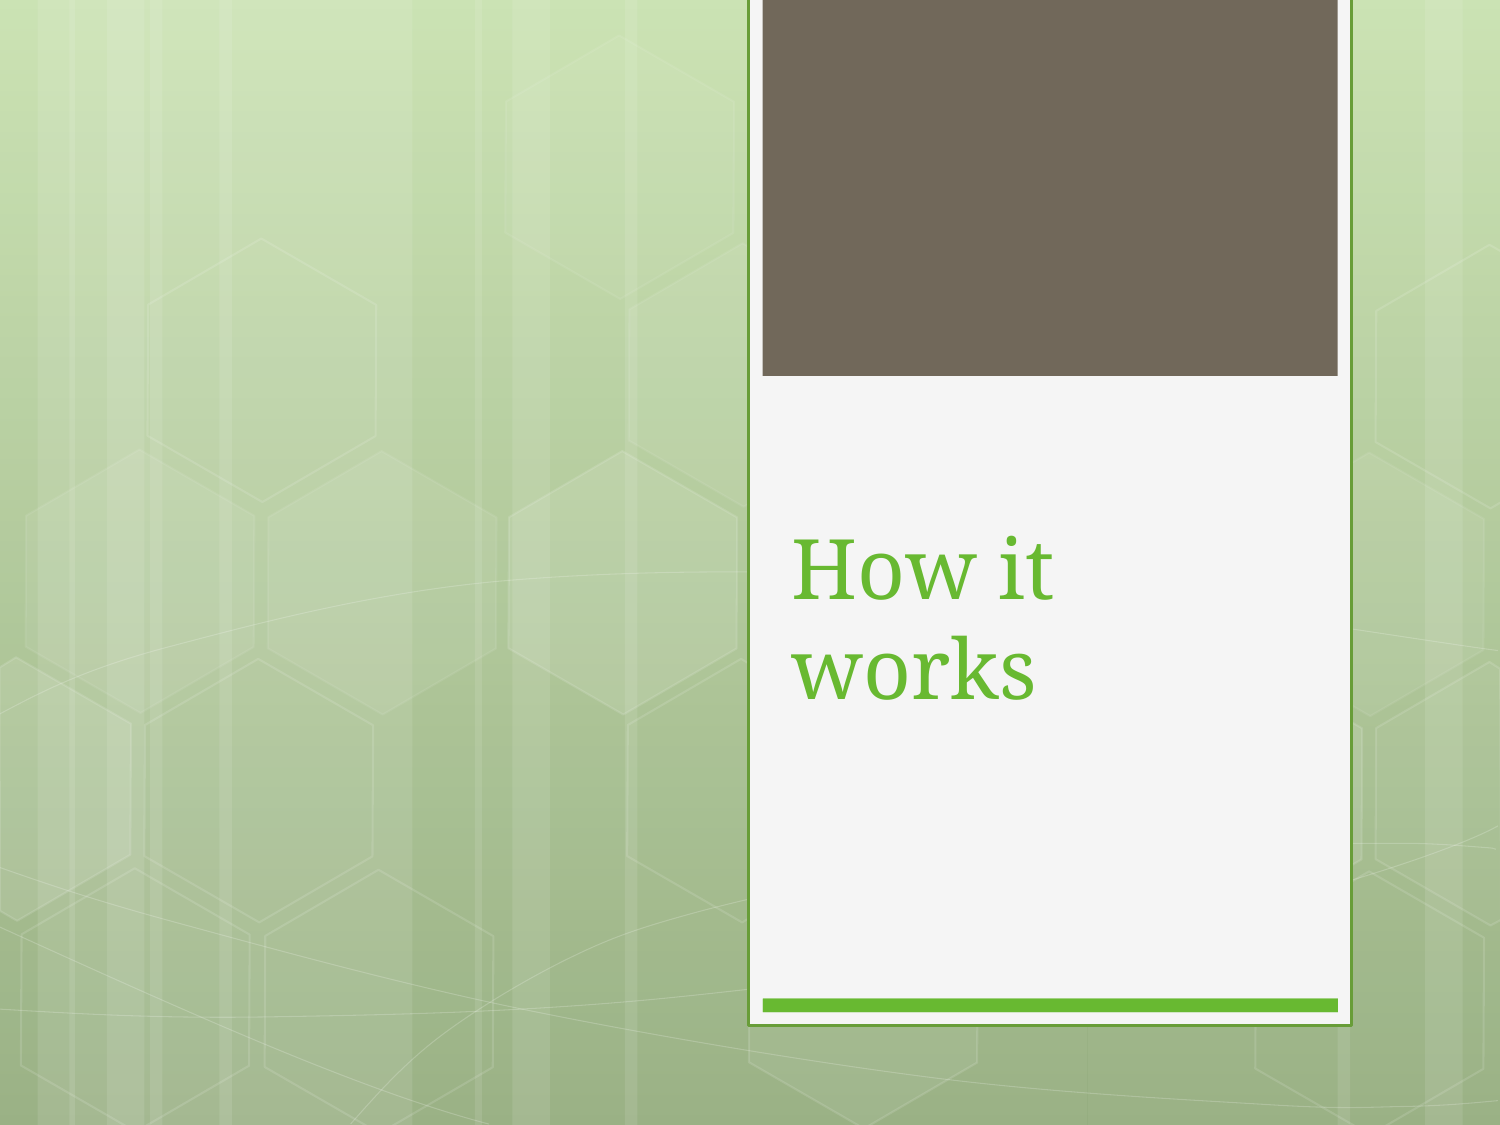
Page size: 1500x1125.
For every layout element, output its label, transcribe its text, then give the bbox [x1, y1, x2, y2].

title How it works [776, 444, 1320, 724]
